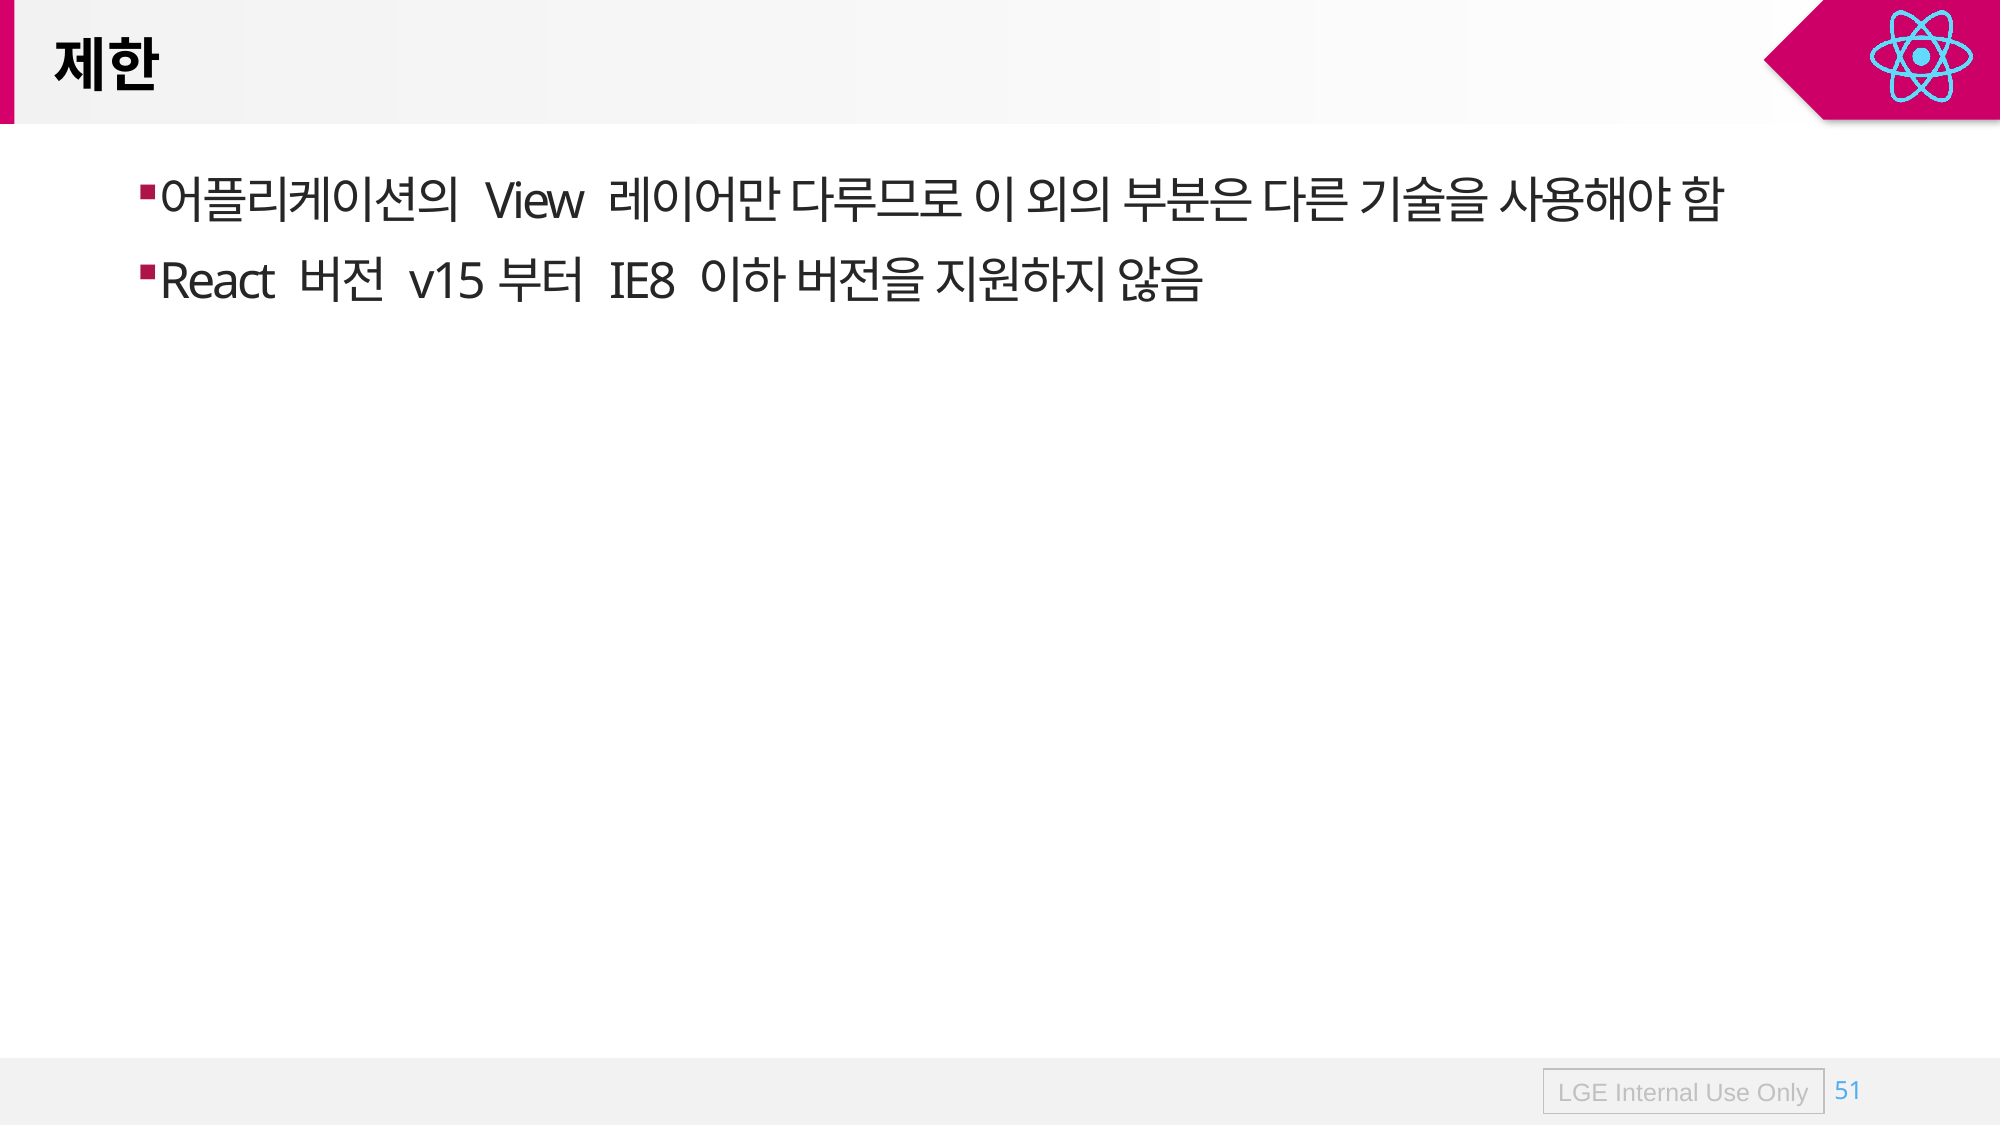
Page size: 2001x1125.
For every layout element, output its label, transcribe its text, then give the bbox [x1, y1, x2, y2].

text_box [1763, 0, 2000, 120]
title 제한 [39, 11, 1758, 114]
list 어플리케이션의 View 레이어만 다루므로 이 외의 부분은 다른 기술을 사용해야 함 React 버전 v15부터 IE8 이하 버전을 지원하지 않음 [39, 160, 1961, 1047]
